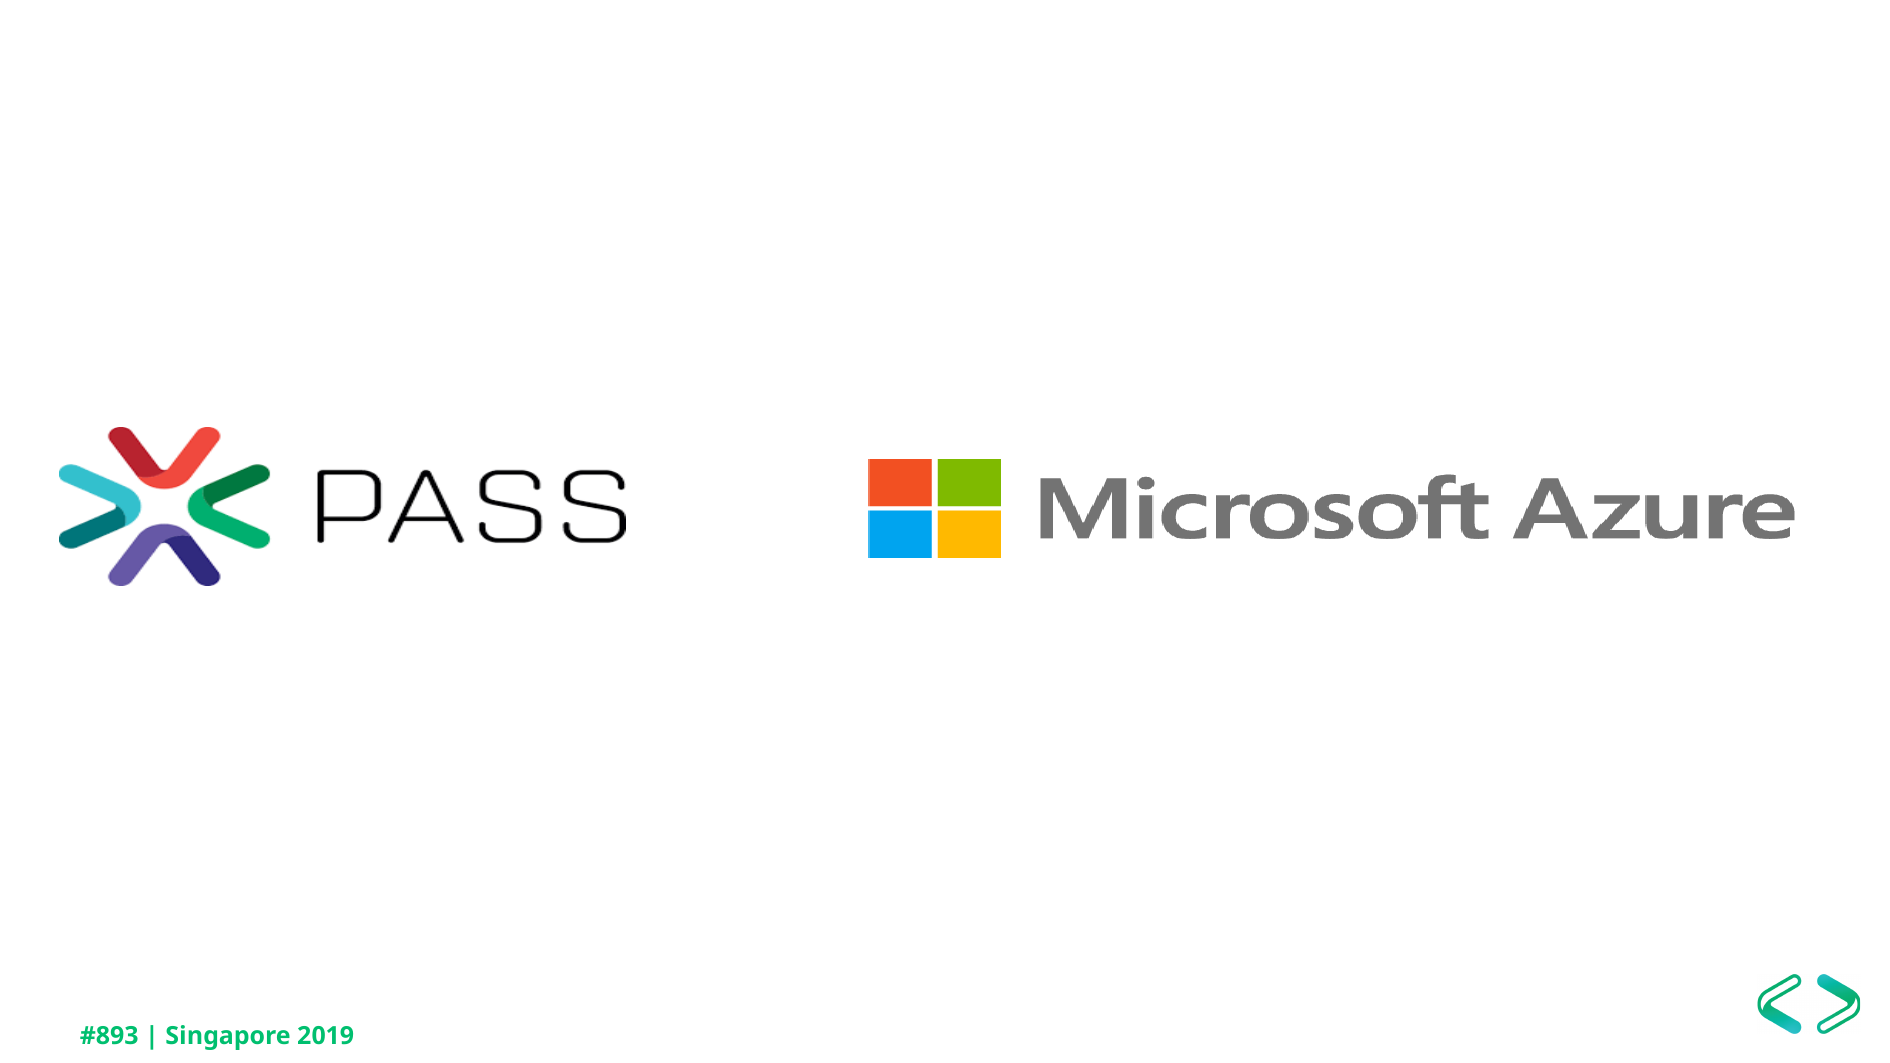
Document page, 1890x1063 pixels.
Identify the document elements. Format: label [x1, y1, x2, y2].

picture [830, 366, 1831, 648]
picture [59, 427, 626, 586]
